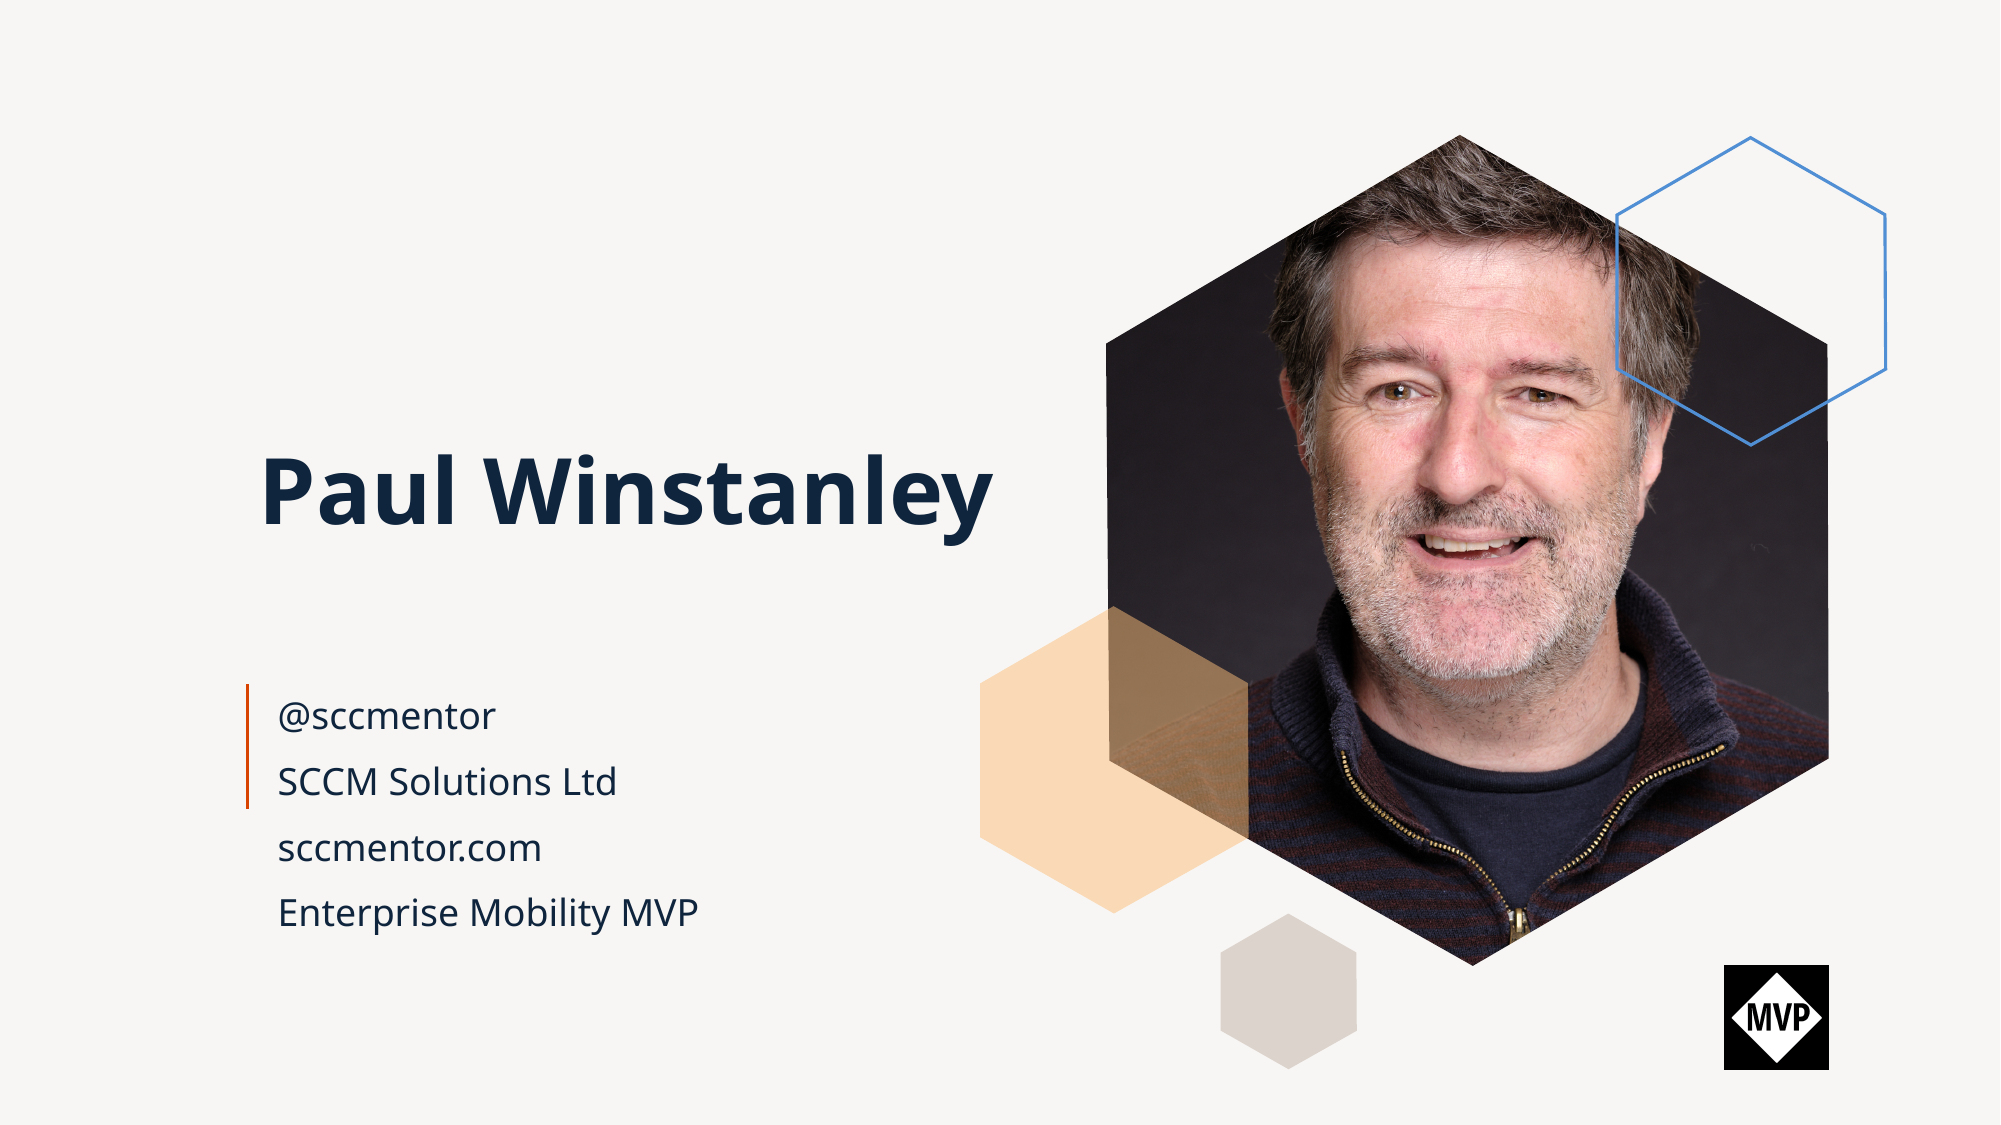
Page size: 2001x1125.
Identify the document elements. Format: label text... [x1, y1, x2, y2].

text_box [1829, 182, 1886, 402]
list @sccmentor SCCM Solutions Ltd sccmentor.com Enterprise Mobility MVP [262, 684, 833, 810]
title Paul Winstanley [243, 325, 1105, 664]
text_box [980, 611, 1105, 909]
picture [1105, 134, 1829, 1070]
